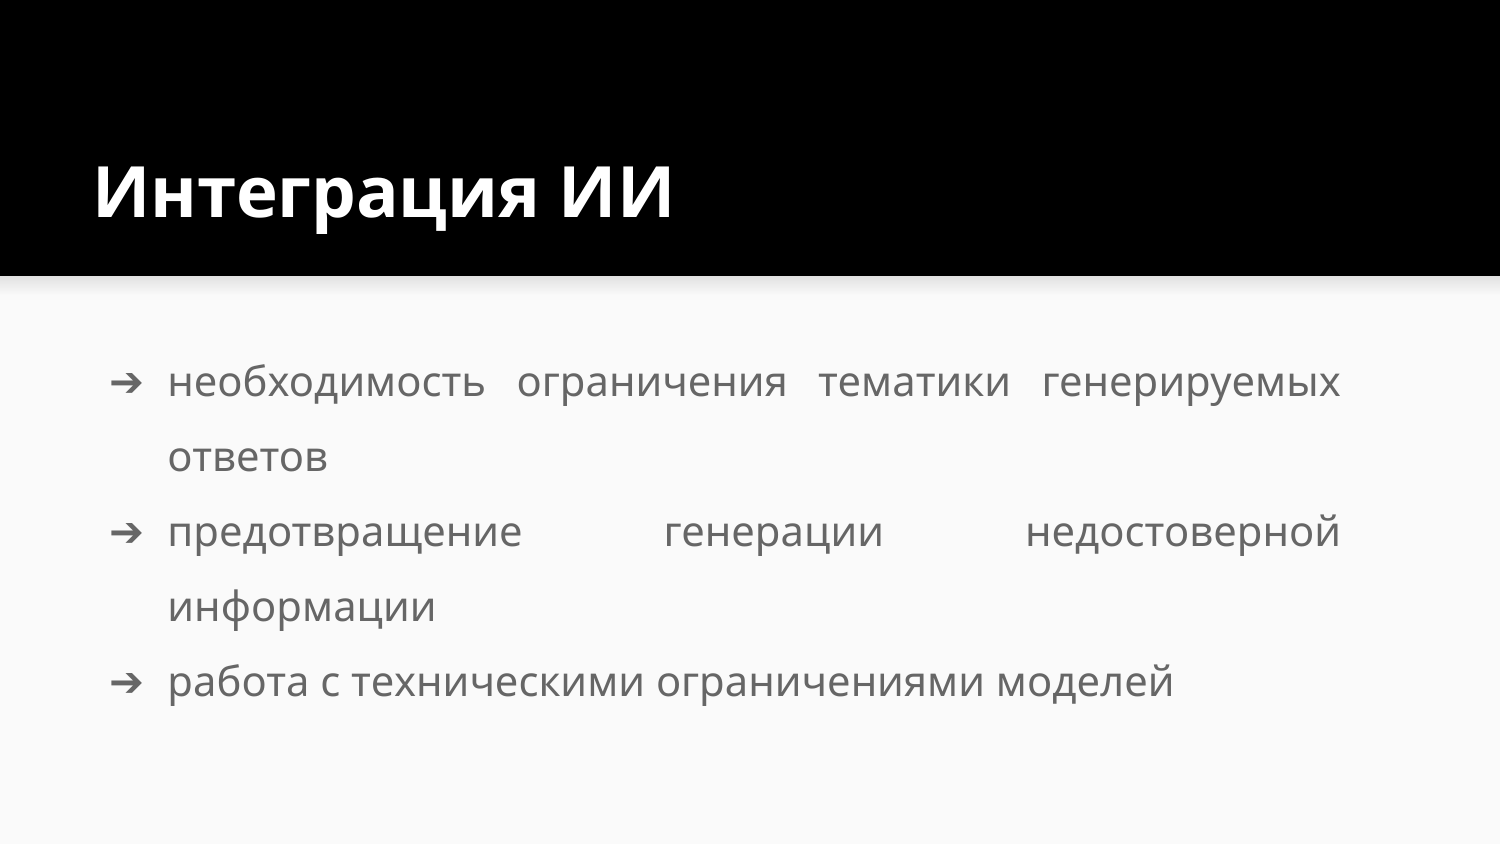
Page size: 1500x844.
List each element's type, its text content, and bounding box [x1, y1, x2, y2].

title Интеграция ИИ [77, 121, 1427, 248]
list необходимость ограничения тематики генерируемых ответов предотвращение генерации недостоверной информации работа с техническими ограничениями моделей [77, 314, 1357, 760]
